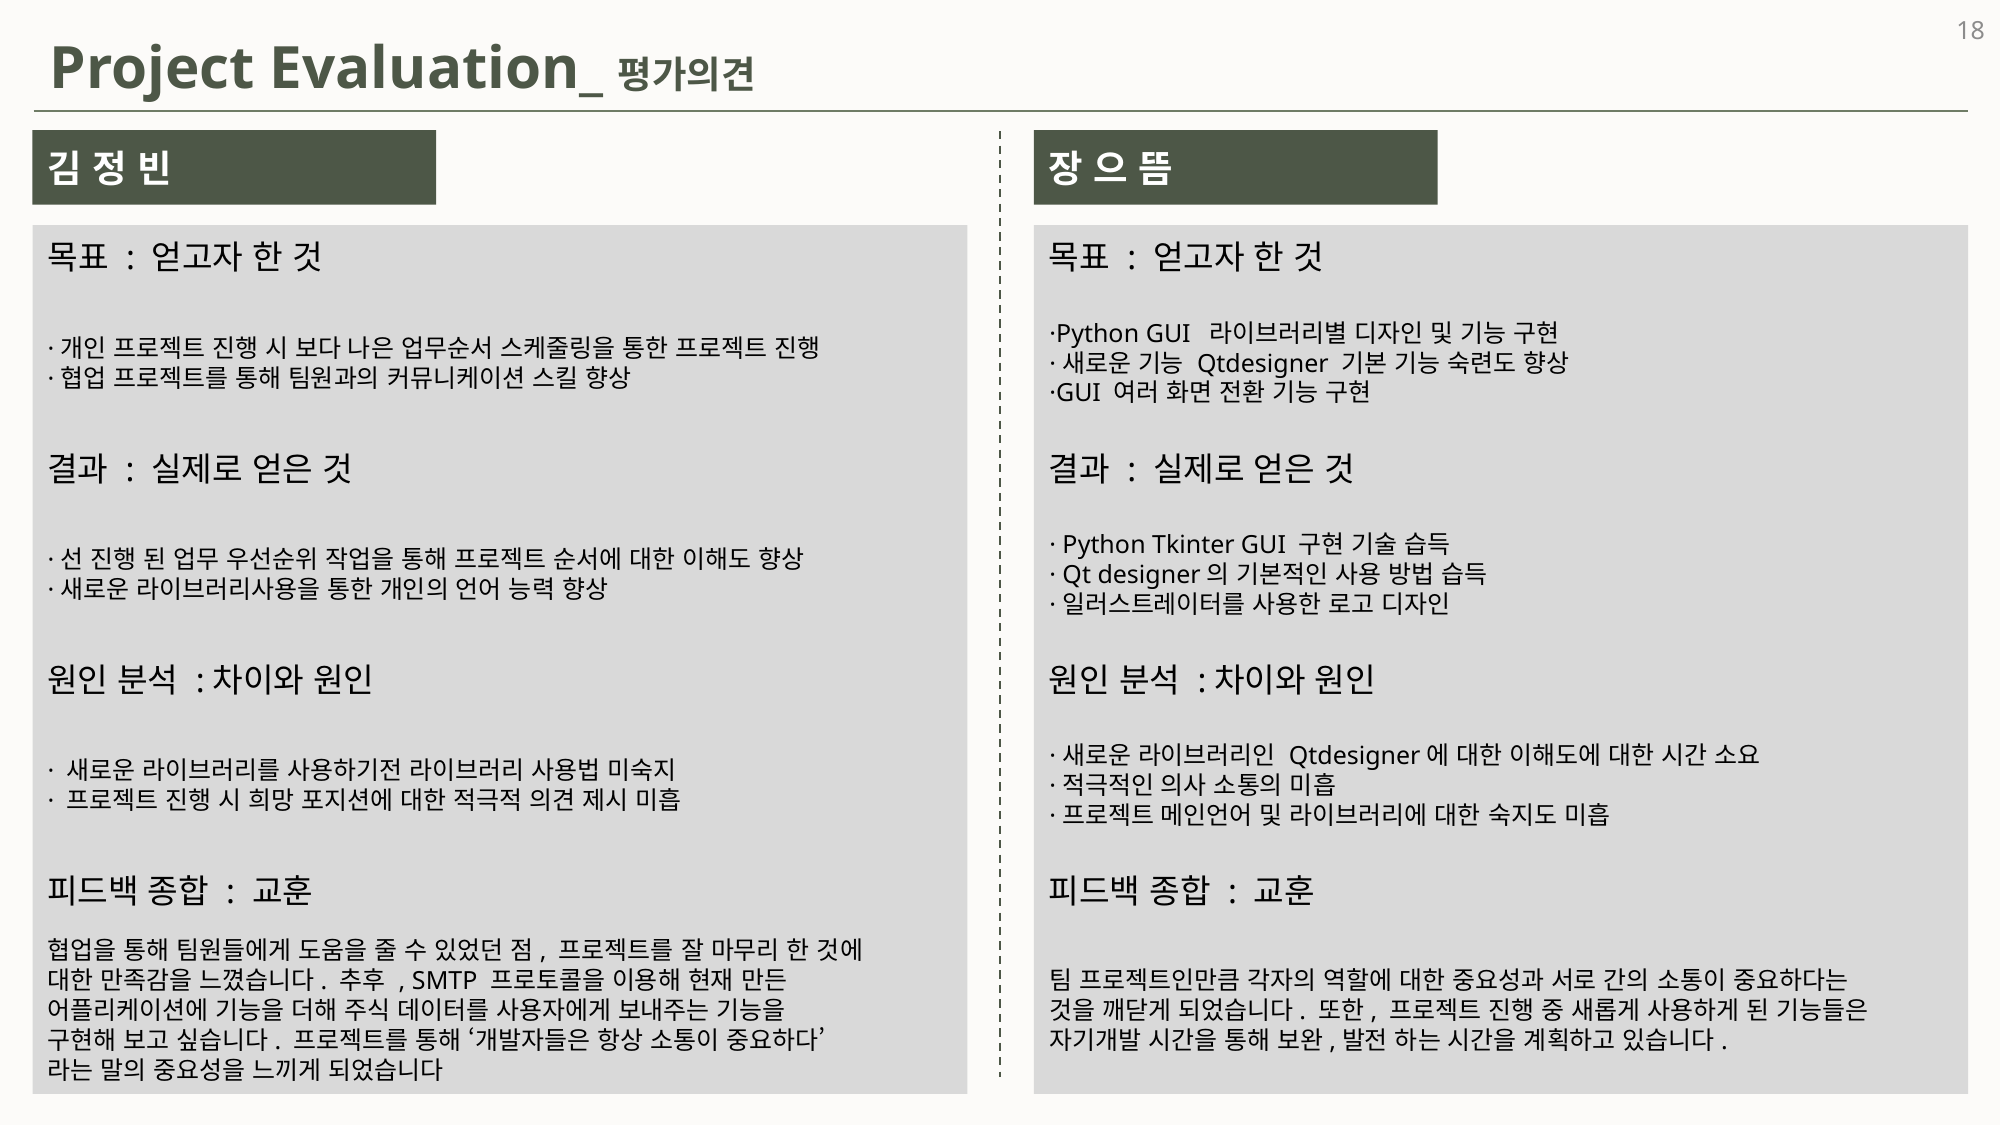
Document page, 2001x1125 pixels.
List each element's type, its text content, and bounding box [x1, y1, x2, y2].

slide_number 18 [1550, 0, 2000, 60]
text_box ·선 진행 된 업무 우선순위 작업을 통해 프로젝트 순서에 대한 이해도 향상 ·새로운 라이브러리사용을 통한 개인의 언어 능력 향상 [32, 500, 969, 648]
text_box 결과 : 실제로 얻은 것 [32, 436, 968, 500]
text_box 목표 : 얻고자 한 것 [33, 223, 968, 288]
text_box 원인 분석 :차이와 원인 [1034, 648, 1970, 711]
text_box ·새로운 라이브러리인 Qtdesigner에 대한 이해도에 대한 시간 소요 ·적극적인 의사 소통의 미흡 ·프로젝트 메인언어 및 라이브러리에 대한 숙지도 미흡 [1034, 711, 1971, 858]
text_box 협업을 통해 팀원들에게 도움을 줄 수 있었던 점, 프로젝트를 잘 마무리 한 것에 대한 만족감을 느꼈습니다. 추후 , SMTP 프로토콜을 이용해 현재 만든 어플리케이션에 기능을 더해 주식 데이터를 사용자에게 보내주는 기능을 구현해 보고 싶습니다. 프로젝트를 통해 ‘개발자들은 항상 소통이 중요하다’ 라는 말의 중요성을 느끼게 되었습니다 [32, 923, 969, 1096]
text_box 김 정 빈 [32, 130, 437, 205]
text_box 원인 분석 :차이와 원인 [32, 648, 968, 711]
text_box 피드백 종합 : 교훈 [1034, 858, 1970, 923]
text_box 결과 : 실제로 얻은 것 [1034, 436, 1970, 500]
text_box ·Python GUI 라이브러리별 디자인 및 기능 구현 ·새로운 기능 Qtdesigner 기본 기능 숙련도 향상 ·GUI 여러 화면 전환 기능 구현 [1034, 288, 1971, 436]
text_box 피드백 종합 : 교훈 [32, 858, 968, 923]
text_box · Python Tkinter GUI 구현 기술 습득 · Qt designer의 기본적인 사용 방법 습득 ·일러스트레이터를 사용한 로고 디자인 [1034, 500, 1971, 648]
text_box 팀 프로젝트인만큼 각자의 역할에 대한 중요성과 서로 간의 소통이 중요하다는 것을 깨닫게 되었습니다. 또한, 프로젝트 진행 중 새롭게 사용하게 된 기능들은 자기개발 시간을 통해 보완,발전 하는 시간을 계획하고 있습니다. [1034, 923, 1971, 1096]
text_box ·개인 프로젝트 진행 시 보다 나은 업무순서 스케줄링을 통한 프로젝트 진행 ·협업 프로젝트를 통해 팀원과의 커뮤니케이션 스킬 향상 [32, 288, 969, 436]
text_box 장 으 뜸 [1033, 130, 1438, 205]
text_box 목표 : 얻고자 한 것 [1034, 223, 1970, 288]
text_box Project Evaluation_평가의견 [34, 23, 771, 108]
text_box · 새로운 라이브러리를 사용하기전 라이브러리 사용법 미숙지 · 프로젝트 진행 시 희망 포지션에 대한 적극적 의견 제시 미흡 [32, 711, 969, 858]
